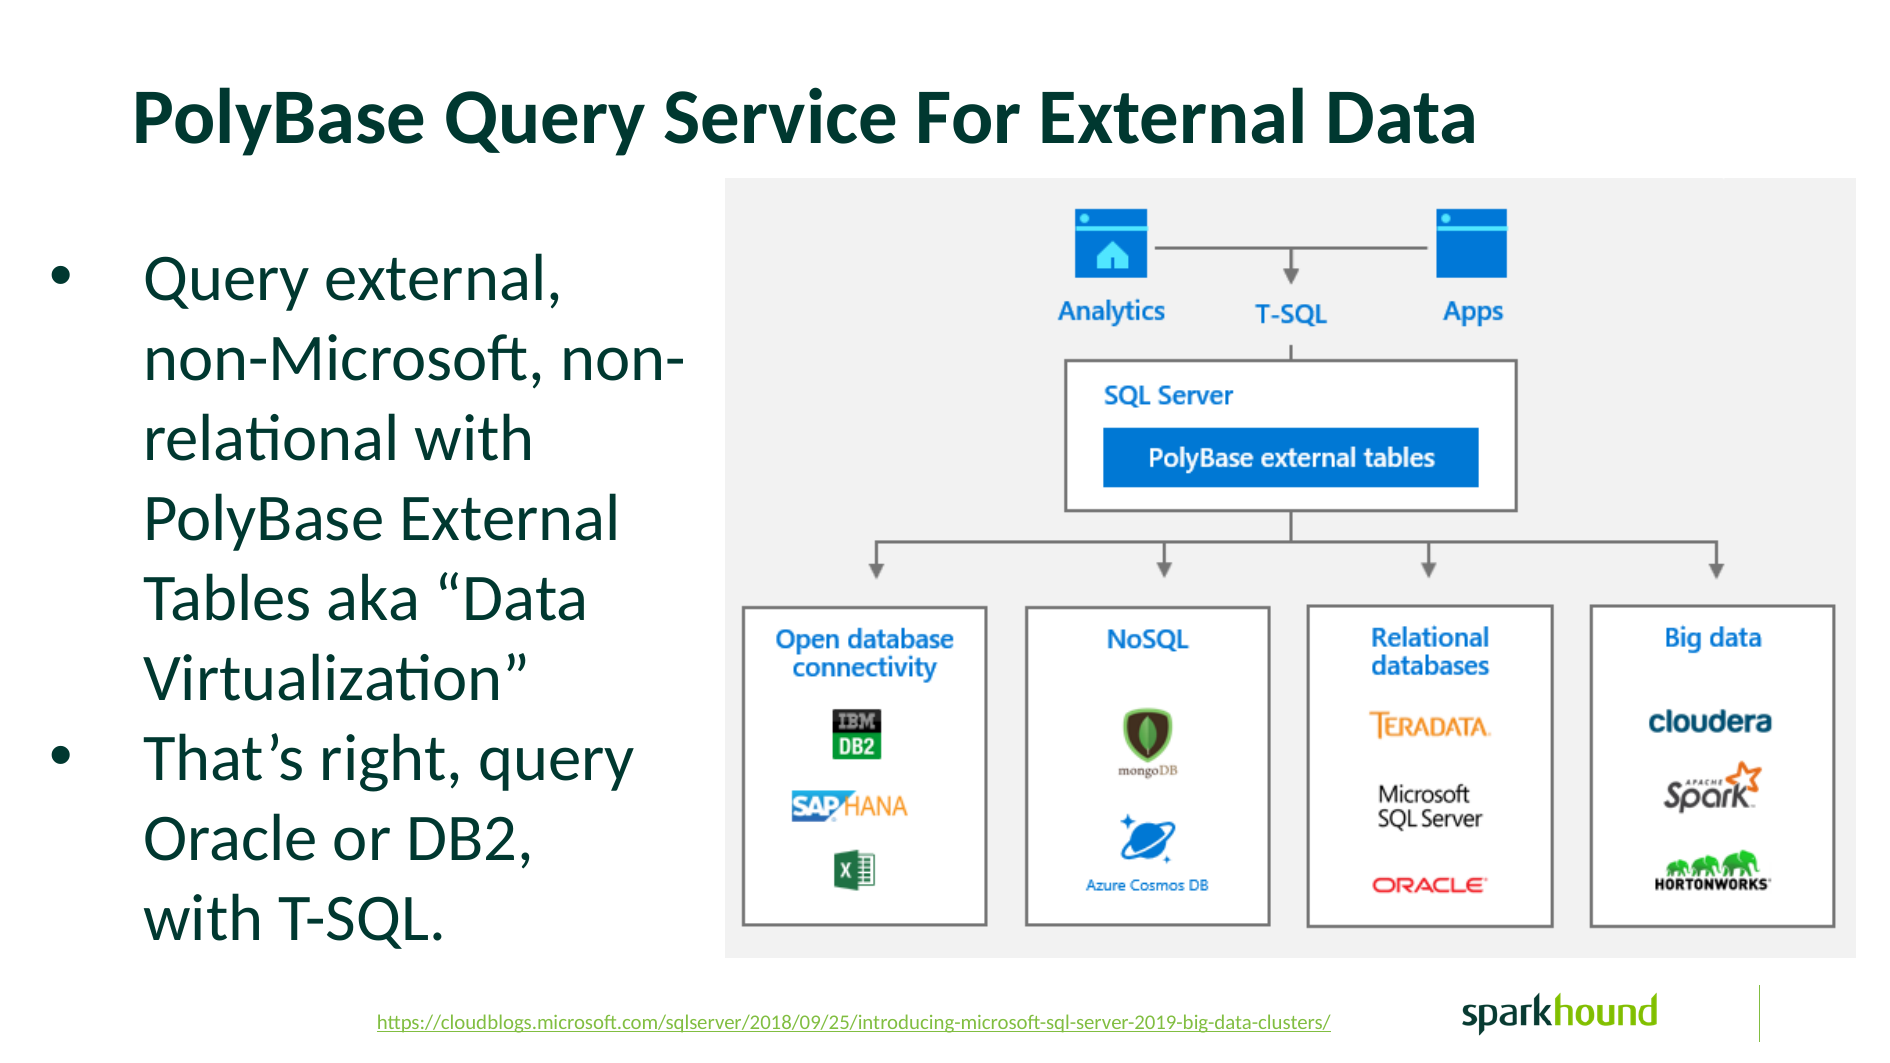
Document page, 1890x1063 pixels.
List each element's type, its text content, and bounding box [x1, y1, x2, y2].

title PolyBase Query Service For External Data [117, 59, 1890, 178]
picture [1461, 991, 1658, 1036]
picture [725, 178, 1856, 959]
text_box https://cloudblogs.microsoft.com/sqlserver/2018/09/25/introducing-microsoft-sql-server-2019-big-data-clusters/ [362, 1001, 1447, 1042]
text_box Query external, non-Microsoft, non-relational with PolyBase External Tables aka “Data Virtualization” That’s right, query Oracle or DB2, with T-SQL. [34, 226, 735, 962]
